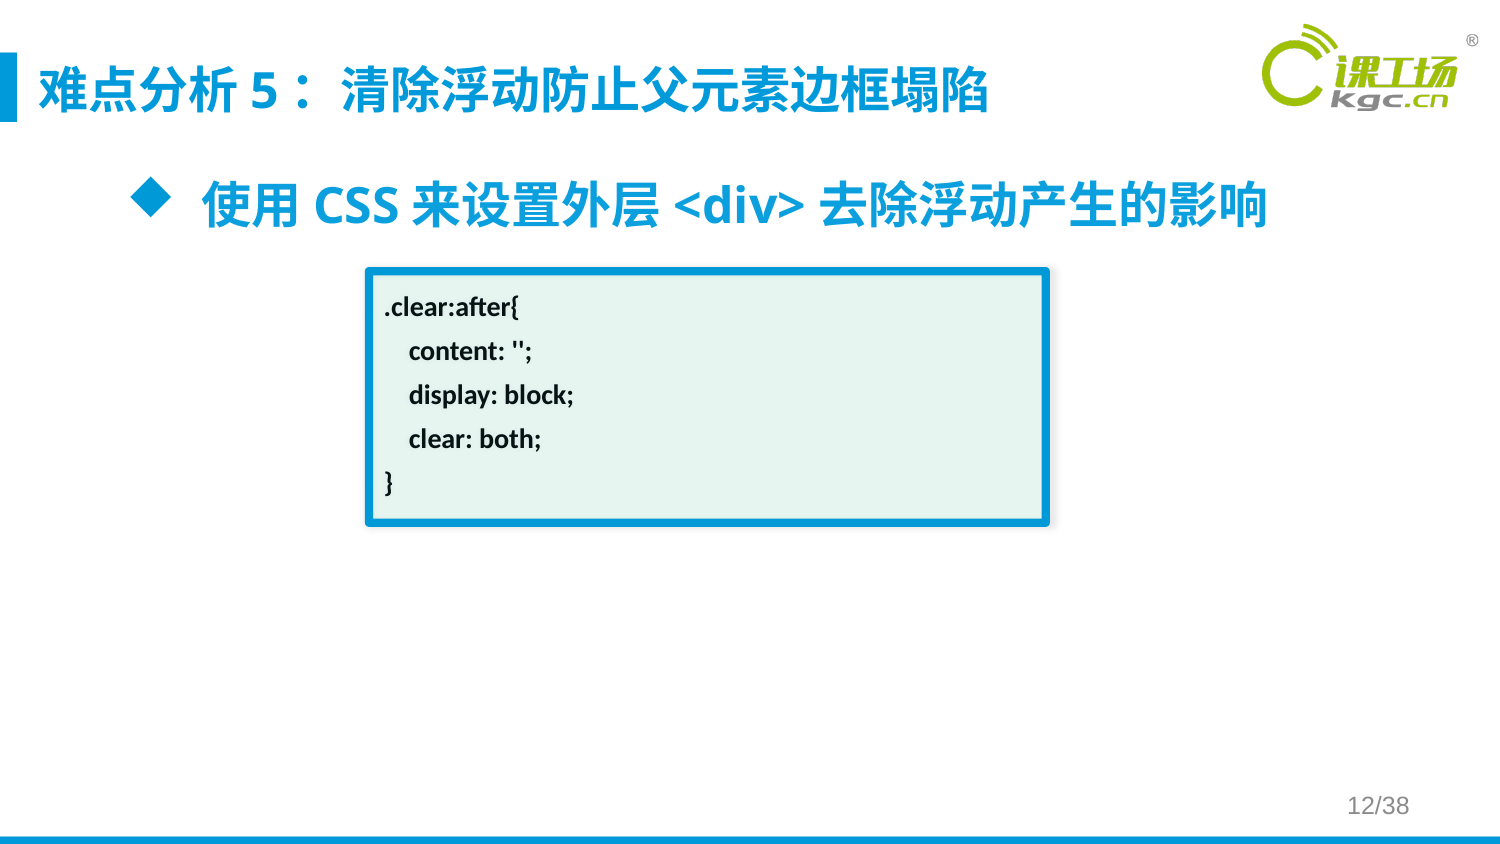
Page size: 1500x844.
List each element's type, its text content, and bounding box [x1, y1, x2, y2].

text_box .clear:after{ content: ''; display: block; clear: both; } [368, 271, 1046, 523]
list 使用CSS来设置外层<div>去除浮动产生的影响 [110, 166, 1385, 724]
slide_number 12/38 [1074, 782, 1425, 828]
picture [0, 0, 1500, 836]
title 难点分析5：清除浮动防止父元素边框塌陷 [37, 33, 1390, 151]
